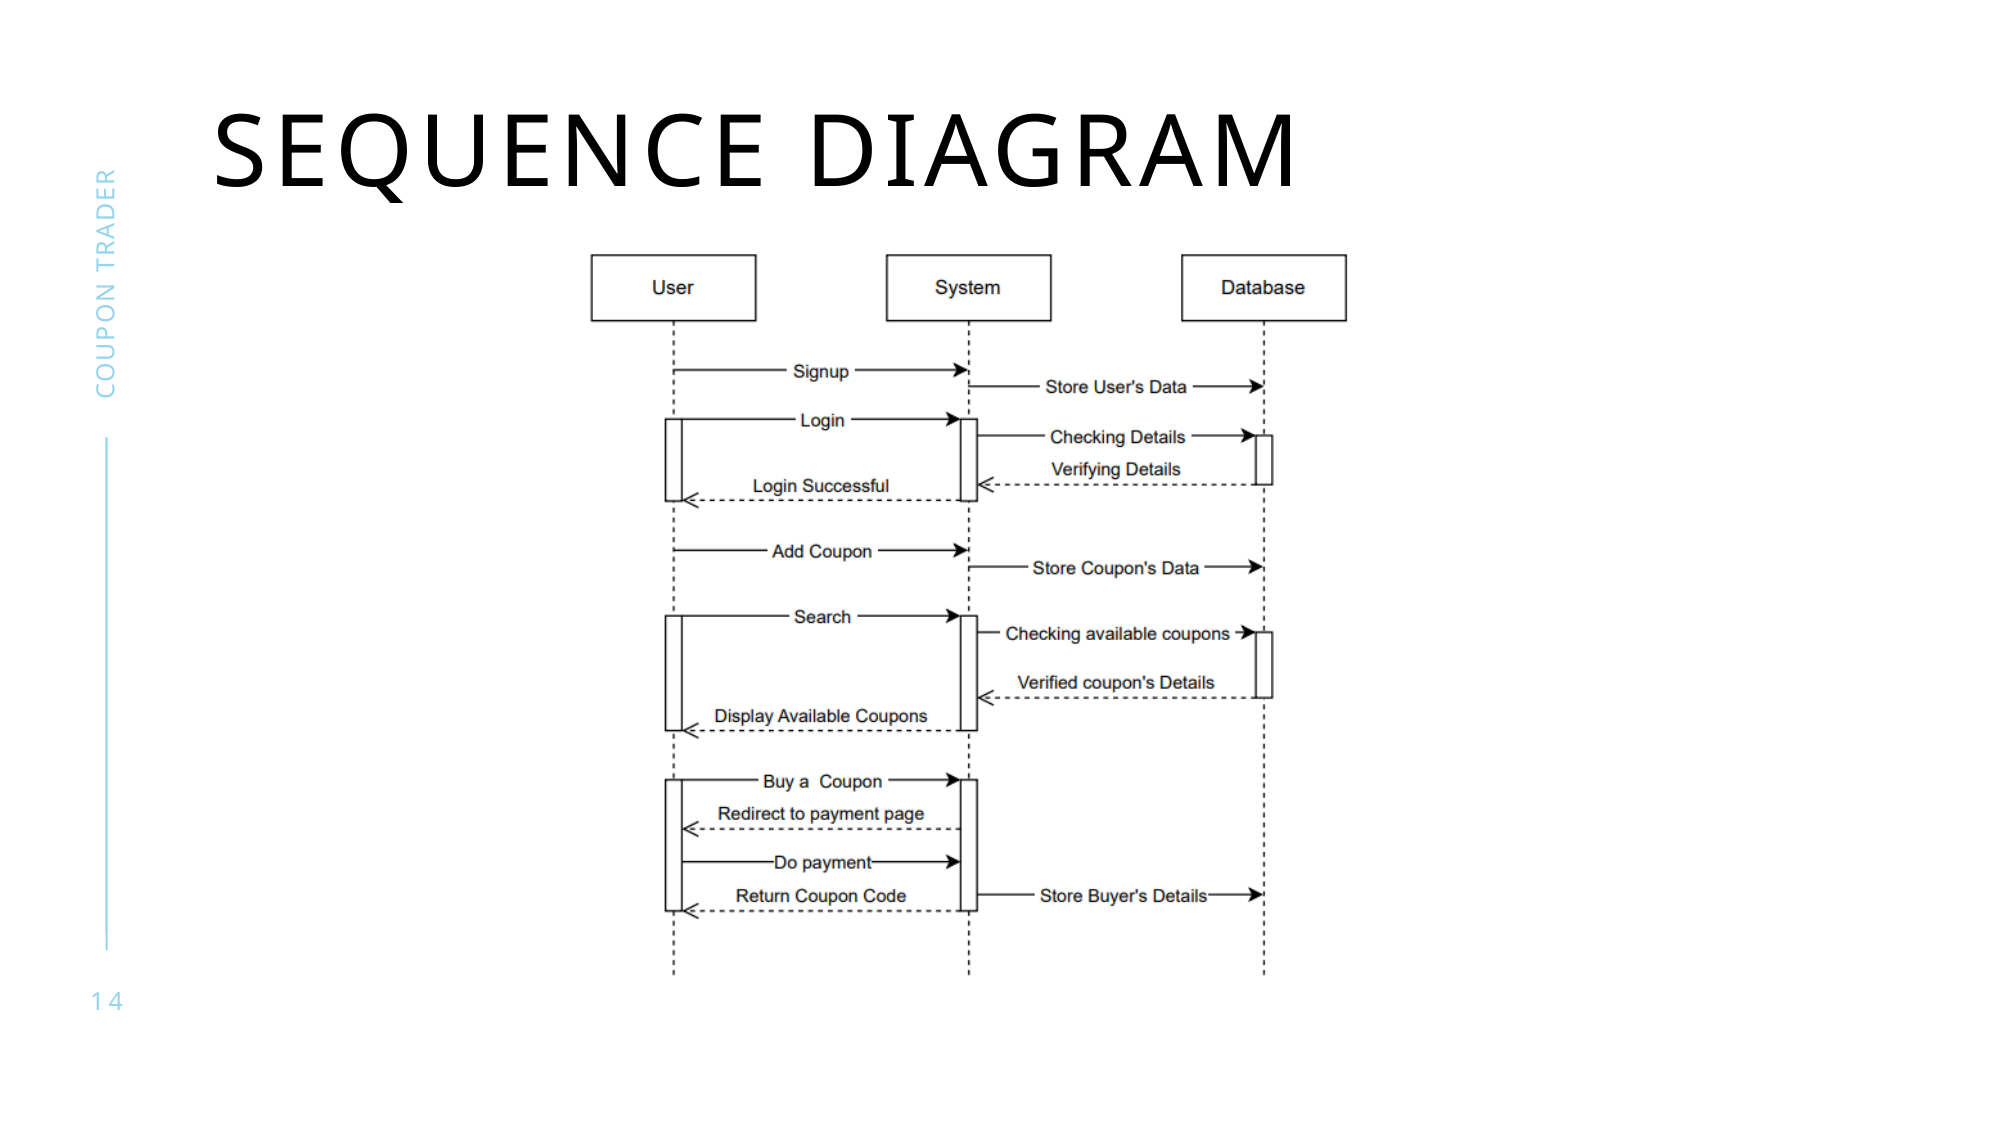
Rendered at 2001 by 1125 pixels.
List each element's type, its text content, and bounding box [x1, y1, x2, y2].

footer Coupon trader [91, 107, 122, 400]
picture [513, 202, 1487, 1090]
title Sequence diagram [212, 99, 1824, 306]
slide_number 14 [68, 987, 144, 1018]
